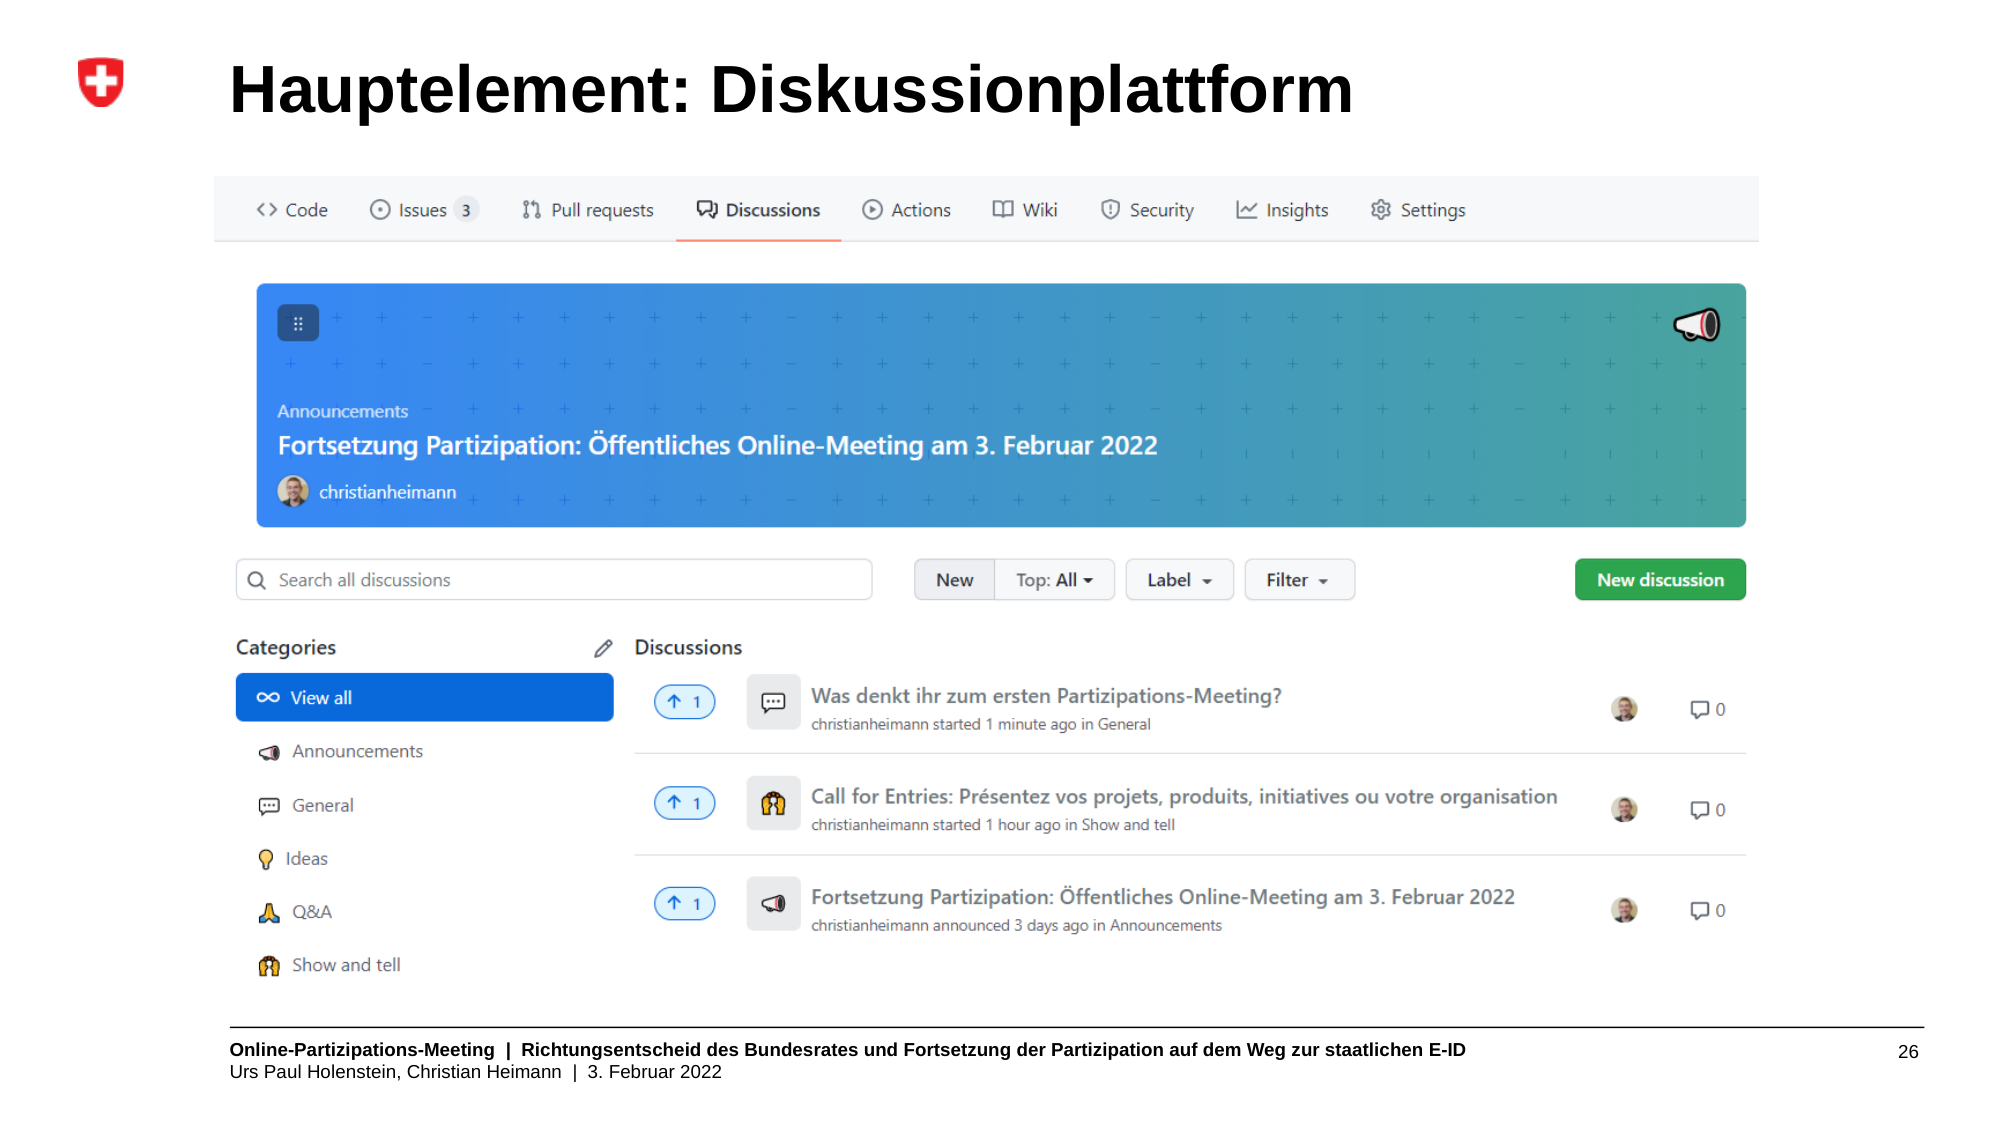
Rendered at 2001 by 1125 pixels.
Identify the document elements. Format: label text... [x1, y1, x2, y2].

title Hauptelement: Diskussionplattform [229, 50, 1922, 199]
picture [214, 176, 1760, 1000]
slide_number 26 [1821, 1040, 1919, 1070]
